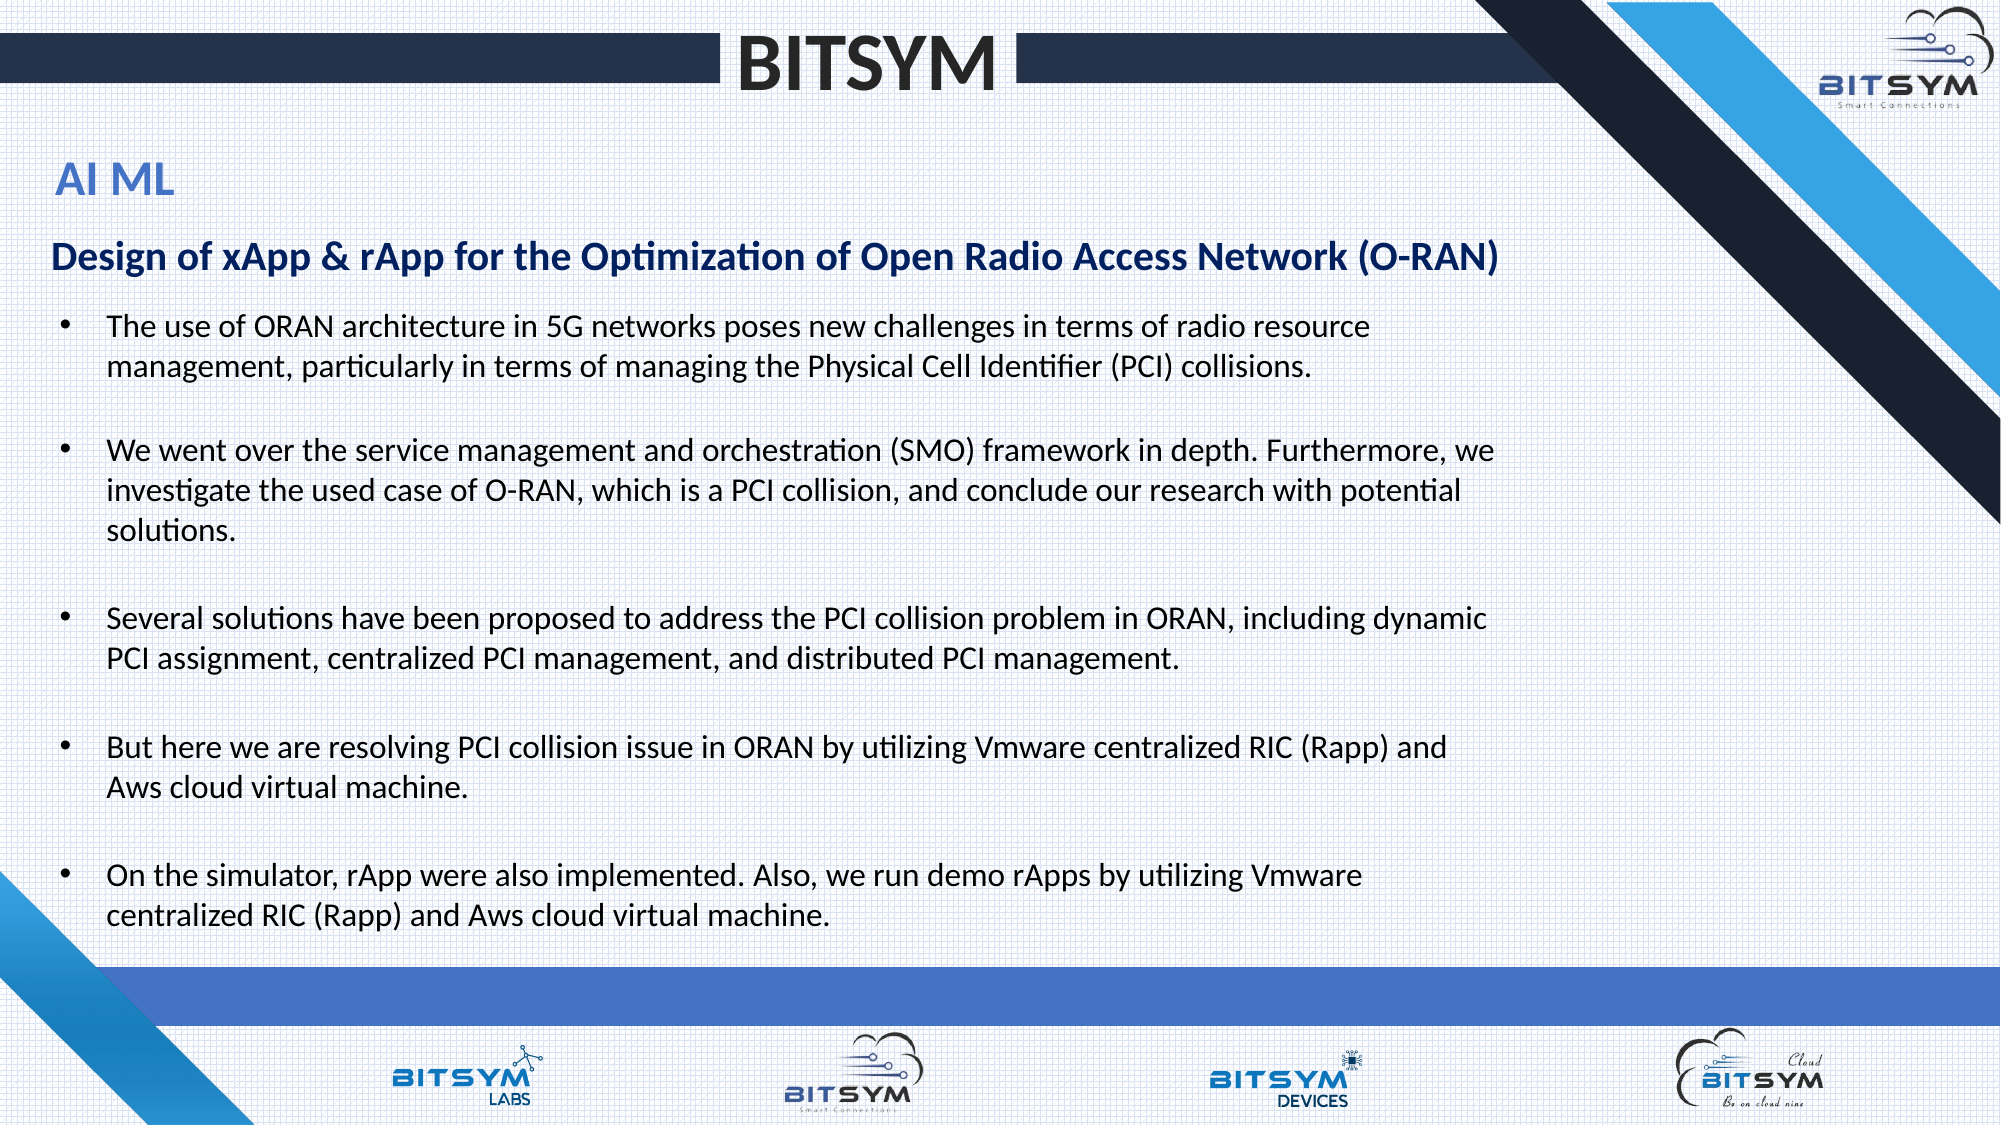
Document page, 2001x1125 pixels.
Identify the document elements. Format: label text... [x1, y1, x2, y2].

text_box The use of ORAN architecture in 5G networks poses new challenges in terms of radio resource management, particularly in terms of managing the Physical Cell Identifier (PCI) collisions. We went over the service management and orchestration (SMO) framework in depth. Furthermore, we investigate the used case of O-RAN, which is a PCI collision, and conclude our research with potential solutions. Several solutions have been proposed to address the PCI collision problem in ORAN, including dynamic PCI assignment, centralized PCI management, and distributed PCI management. But here we are resolving PCI collision issue in ORAN by utilizing Vmware centralized RIC (Rapp) and Aws cloud virtual machine. On the simulator, rApp were also implemented. Also, we run demo rApps by utilizing Vmware centralized RIC (Rapp) and Aws cloud virtual machine. [44, 296, 1516, 941]
text_box [1016, 33, 1472, 84]
picture [1632, 988, 1888, 1125]
table_header [1044, 967, 2000, 1026]
picture [779, 1026, 928, 1125]
text_box BITSYM [721, 0, 1015, 103]
picture [1195, 1024, 1366, 1124]
text_box AI ML [40, 103, 1473, 214]
table_header [255, 967, 1044, 1026]
text_box [0, 33, 721, 84]
text_box [1472, 0, 2000, 526]
text_box Design of xApp & rApp for the Optimization of Open Radio Access Network (O-RAN) [36, 221, 1562, 386]
picture [380, 1026, 551, 1125]
text_box [0, 870, 255, 1125]
picture [1813, 0, 2000, 124]
text_box [1606, 2, 2000, 397]
